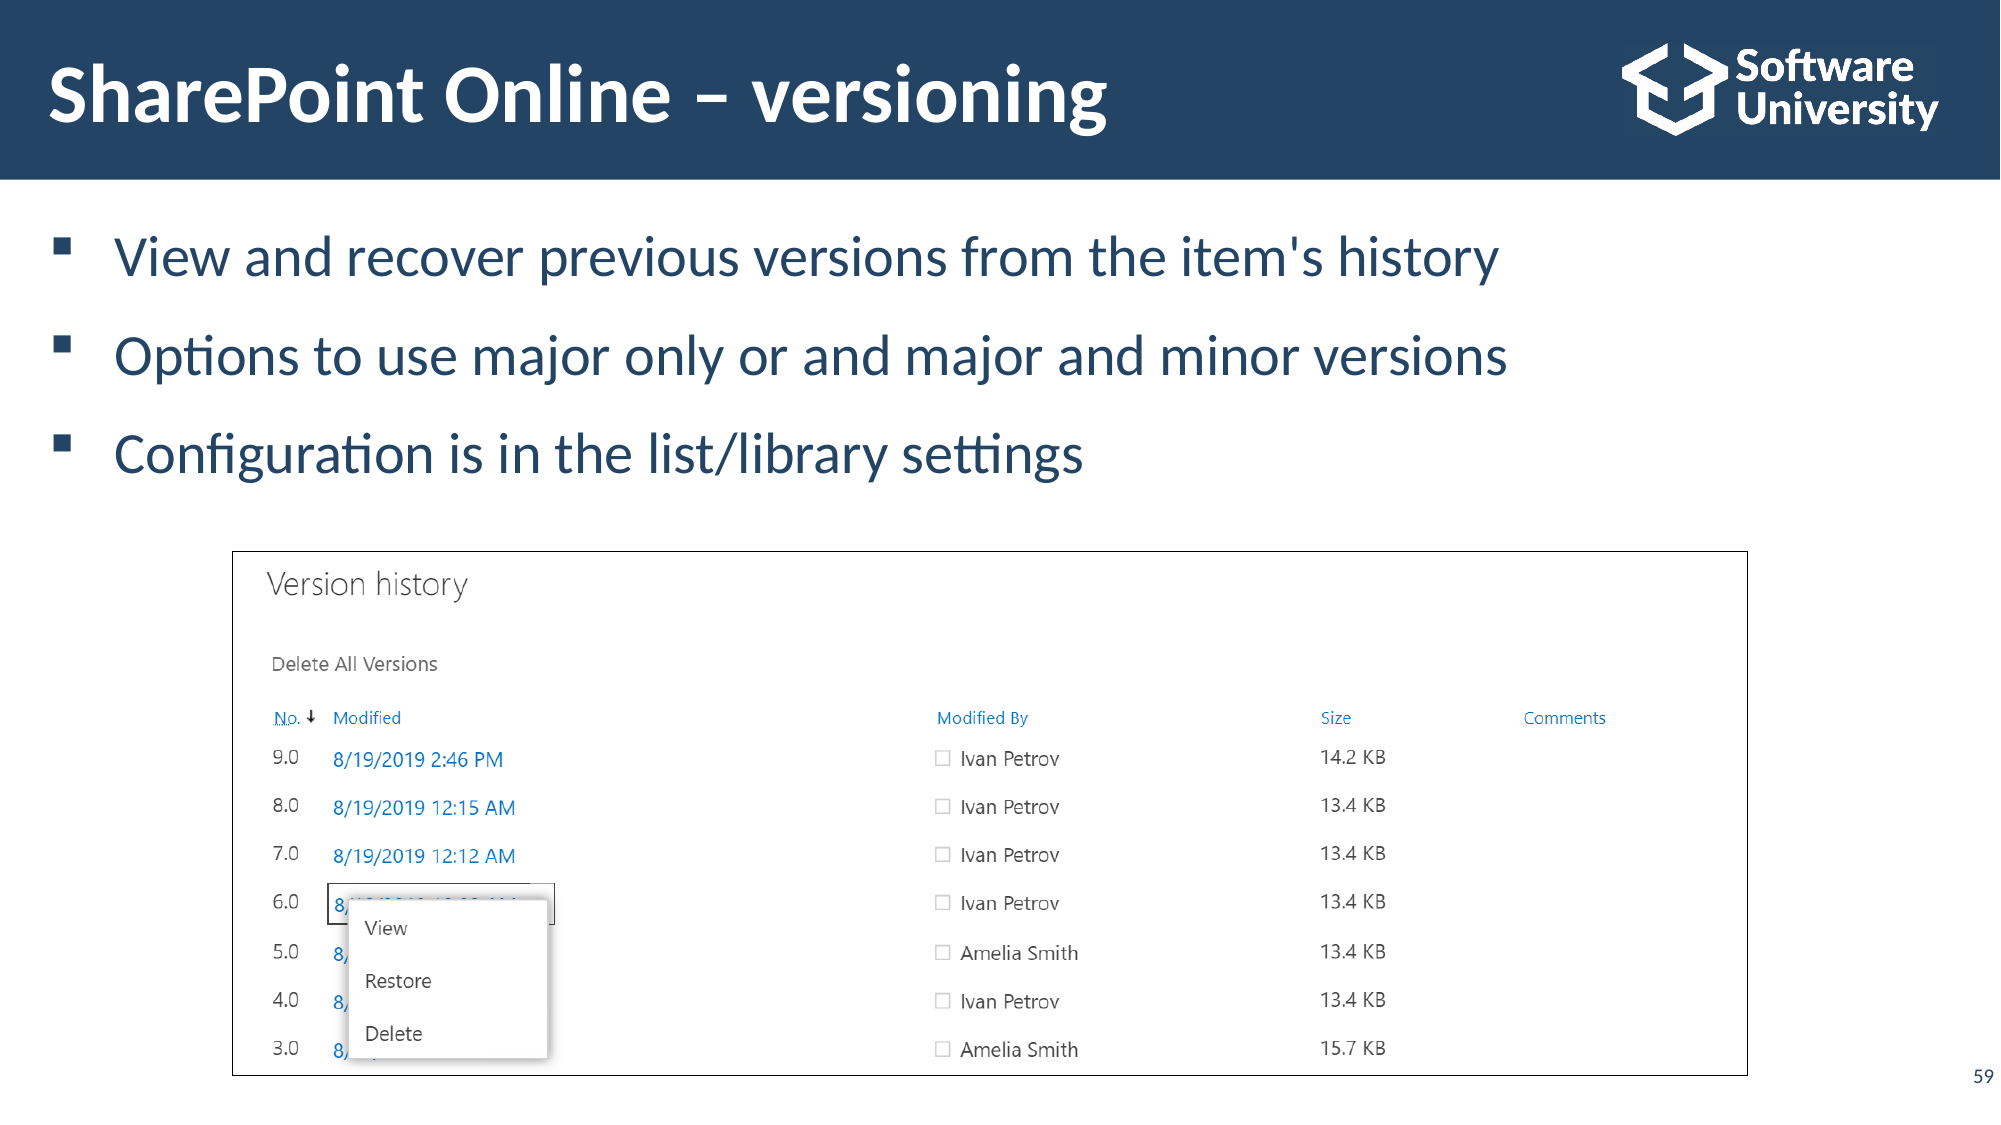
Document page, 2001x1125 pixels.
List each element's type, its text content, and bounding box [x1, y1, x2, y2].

picture [1622, 43, 1939, 136]
picture [232, 551, 1748, 1075]
title SharePoint Online – versioning [31, 16, 1591, 162]
slide_number 59 [1929, 1049, 2000, 1100]
text_box View and recover previous versions from the item's history Options to use major only or and major and minor versions Configuration is in the list/library settings [31, 209, 1993, 548]
